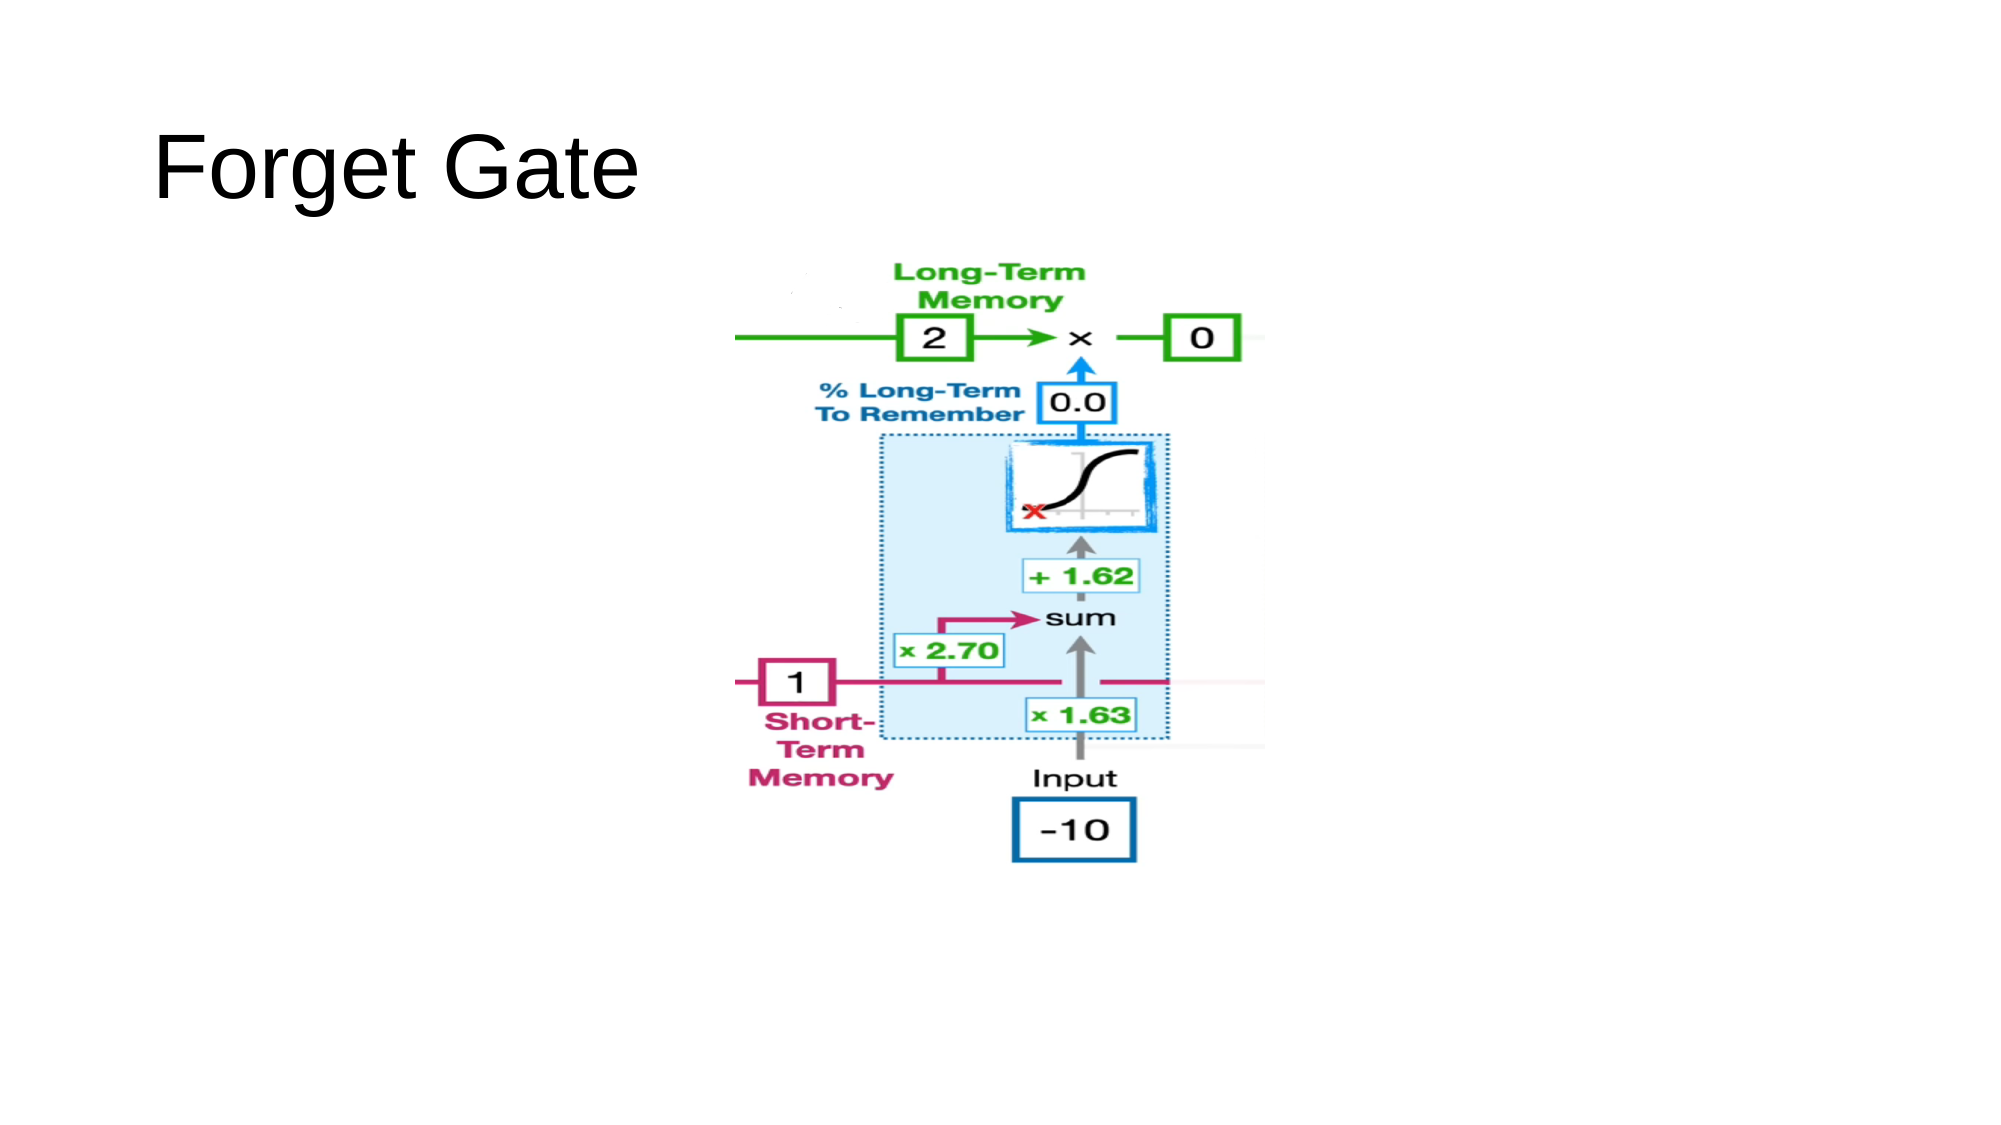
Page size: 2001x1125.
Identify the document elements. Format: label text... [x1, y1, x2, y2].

title Forget Gate [137, 59, 1863, 278]
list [735, 258, 1265, 867]
